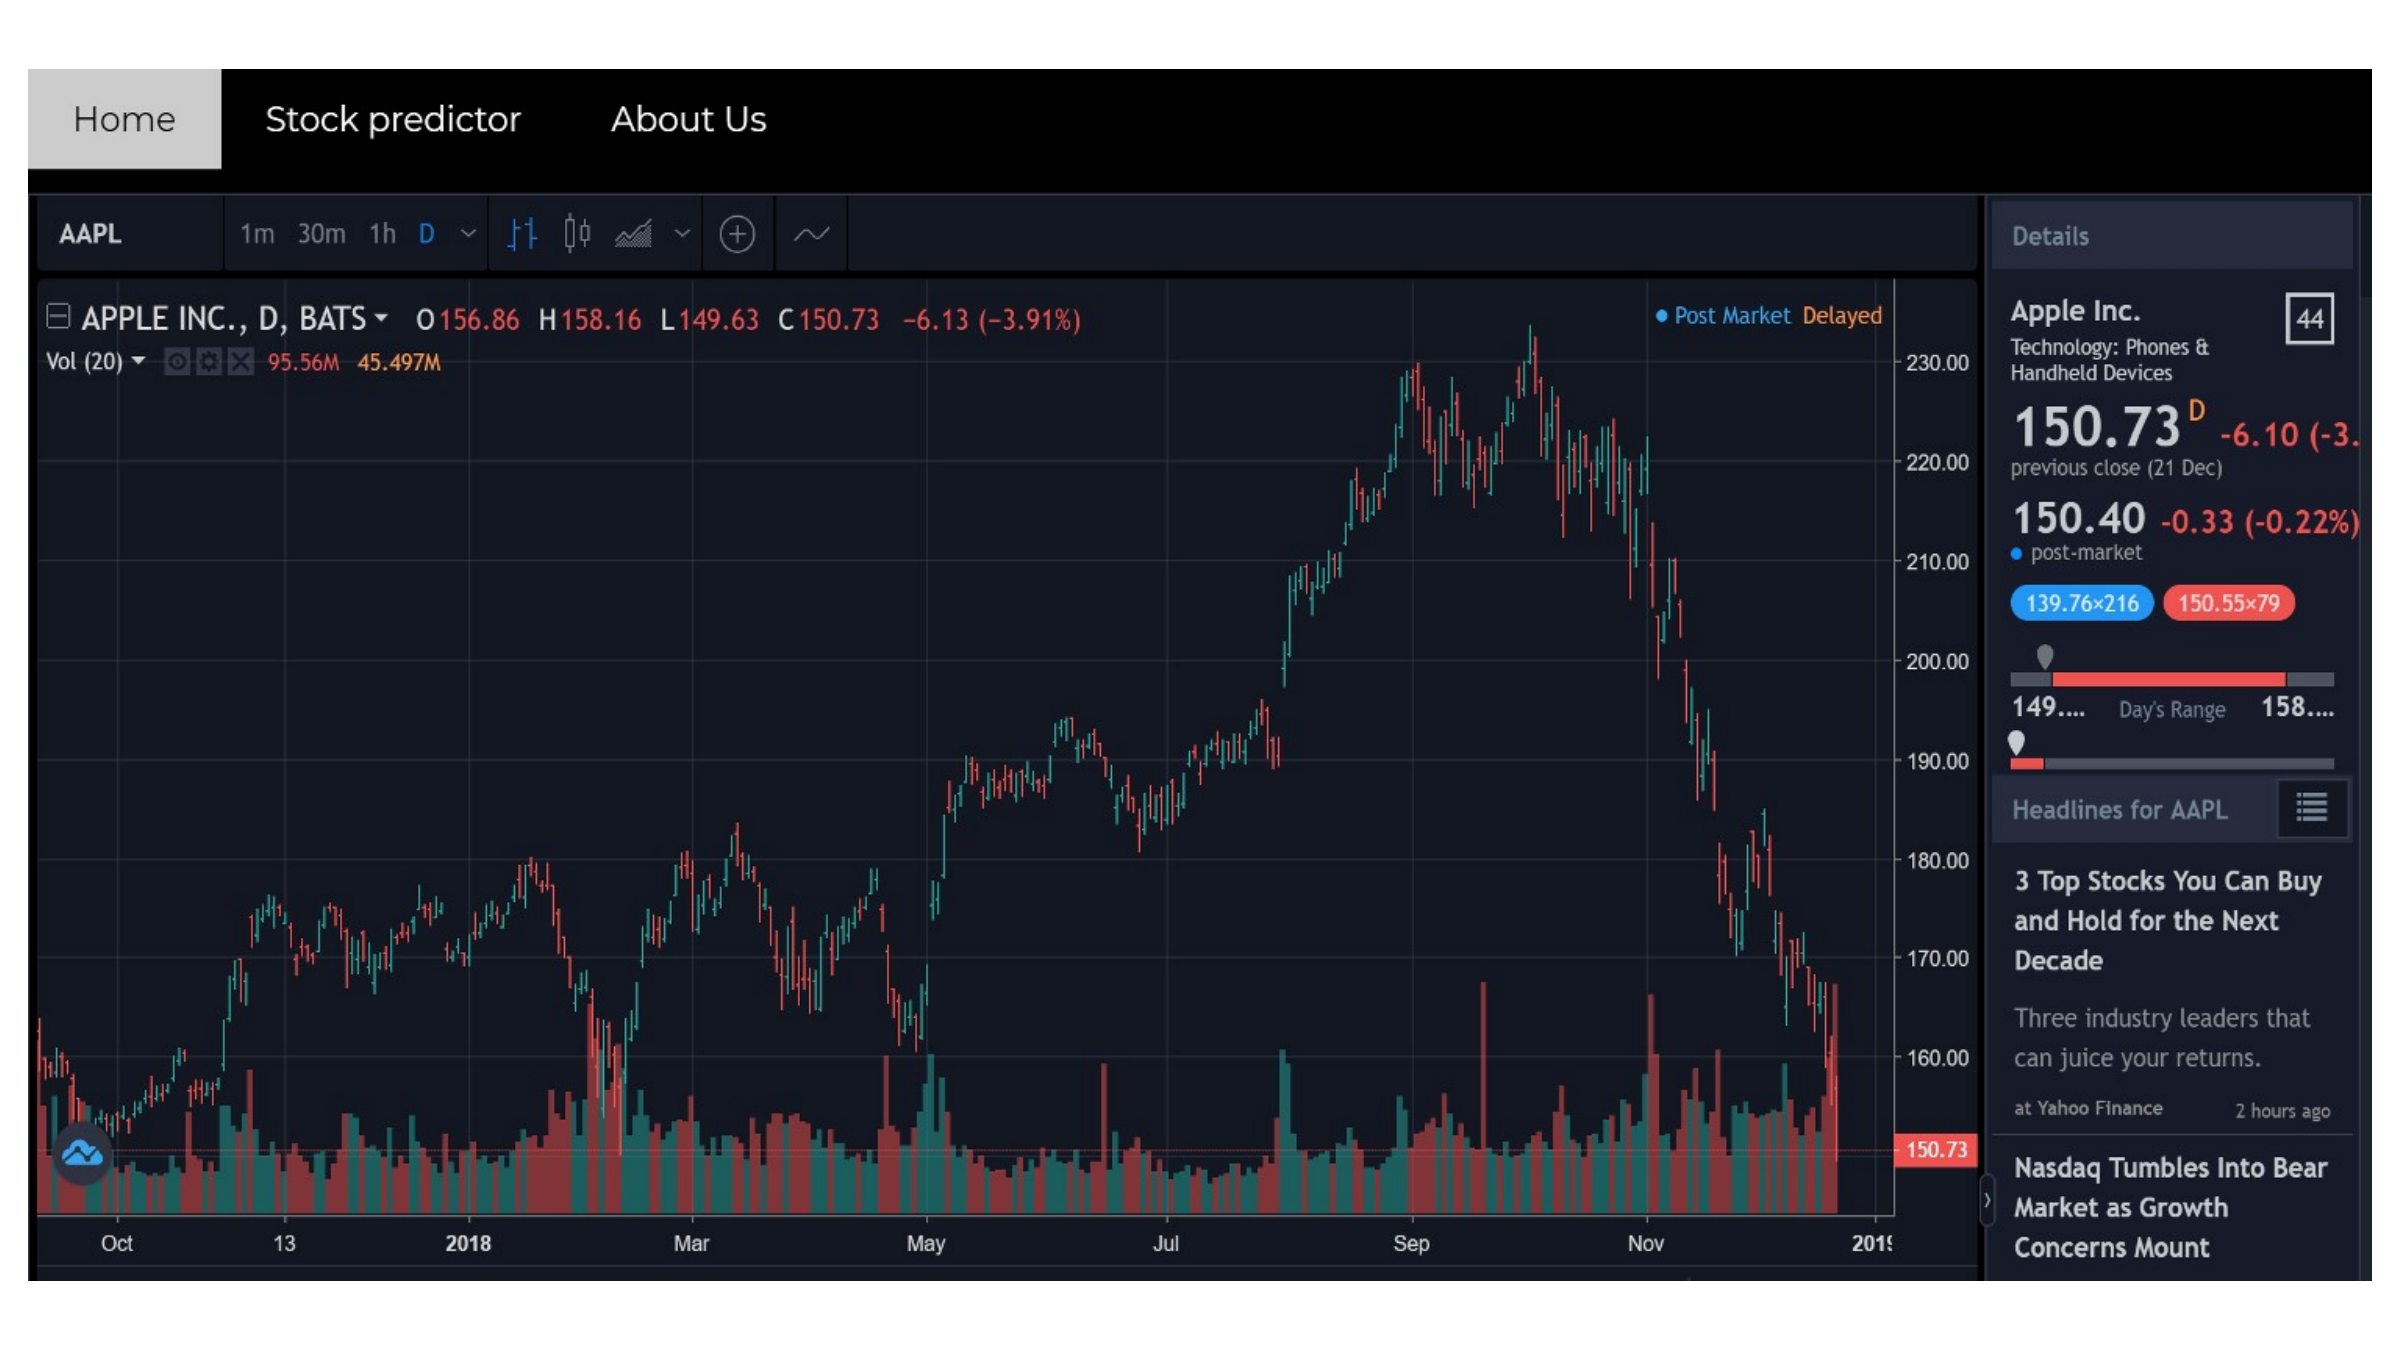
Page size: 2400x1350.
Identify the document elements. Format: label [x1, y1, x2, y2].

picture [28, 69, 2372, 1281]
